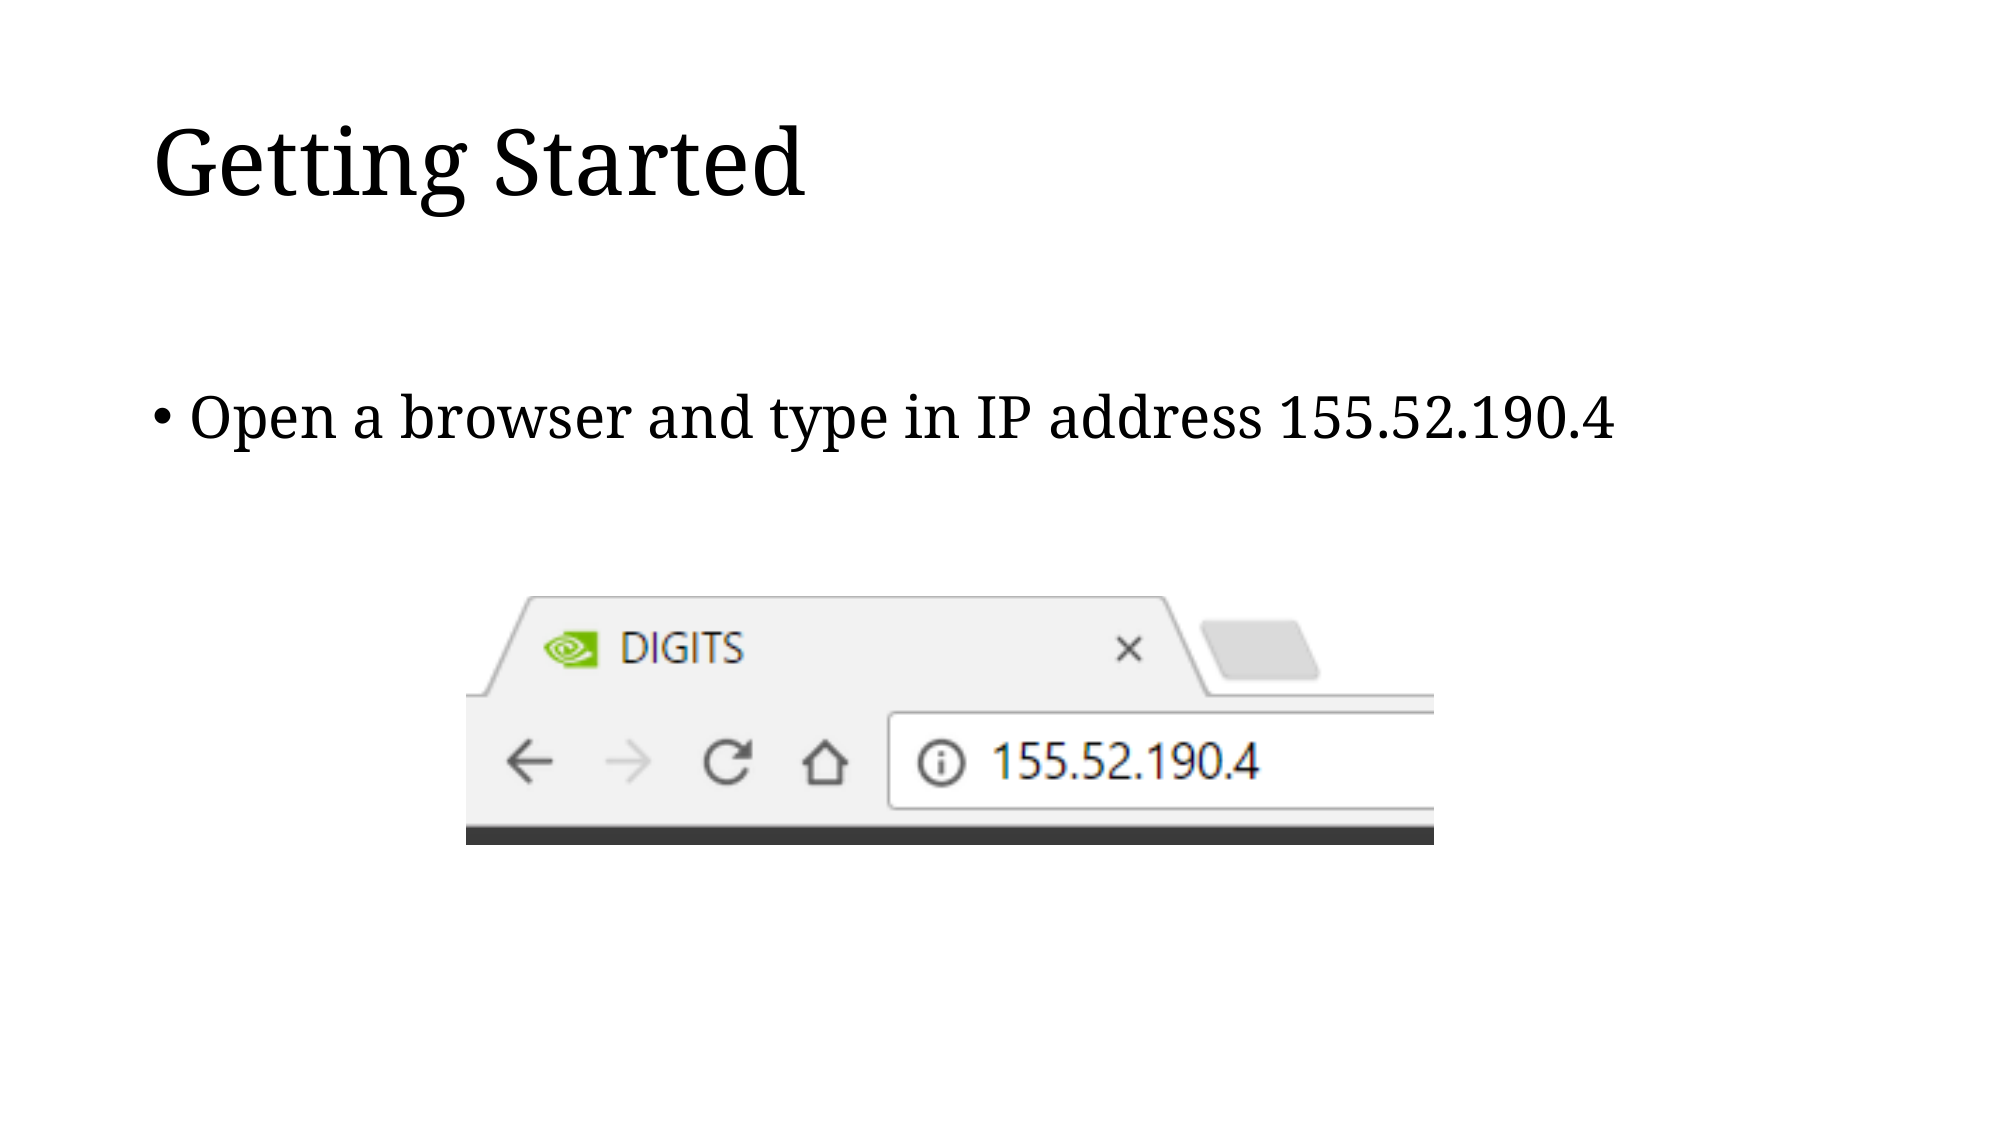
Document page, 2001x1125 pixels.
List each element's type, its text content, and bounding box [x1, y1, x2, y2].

title Getting Started [137, 57, 1863, 275]
list Open a browser and type in IP address 155.52.190.4 [137, 299, 1863, 882]
picture [466, 596, 1434, 845]
